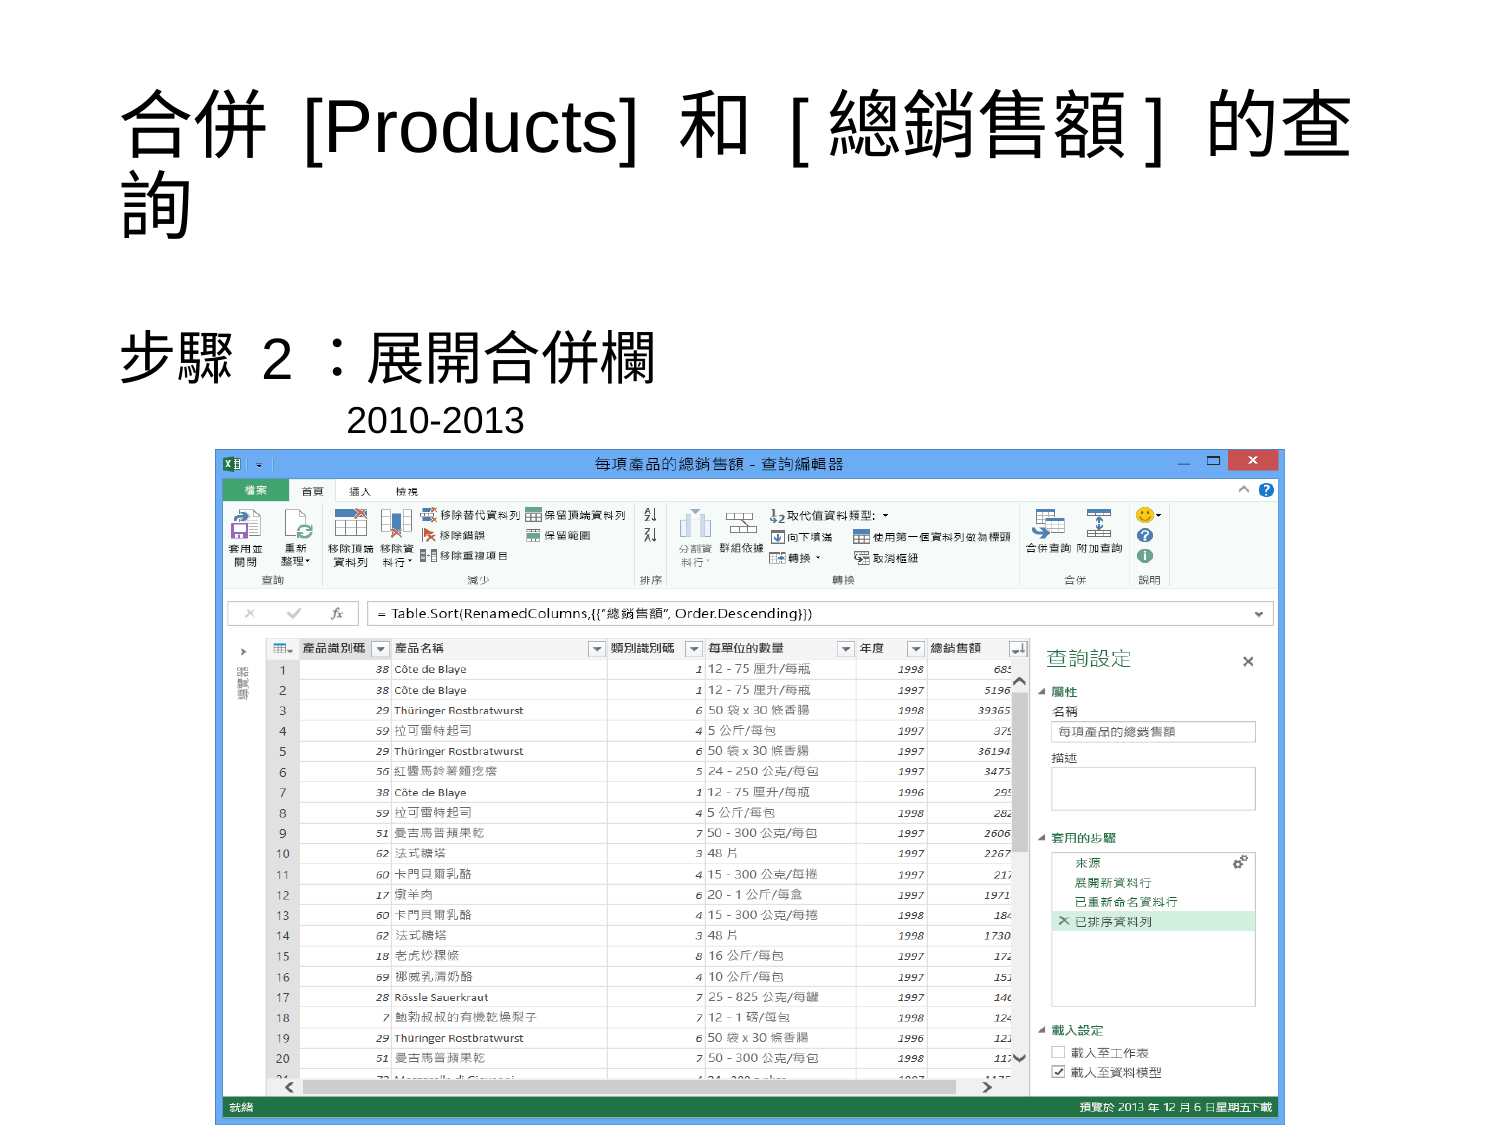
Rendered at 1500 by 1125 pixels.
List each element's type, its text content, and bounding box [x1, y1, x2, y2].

picture [215, 449, 1285, 1125]
list 步驟 2：展開合併欄 [103, 299, 1397, 1014]
title 合併 [Products] 和 [總銷售額] 的查詢 [103, 59, 1397, 278]
text_box 2010-2013 [331, 388, 620, 449]
